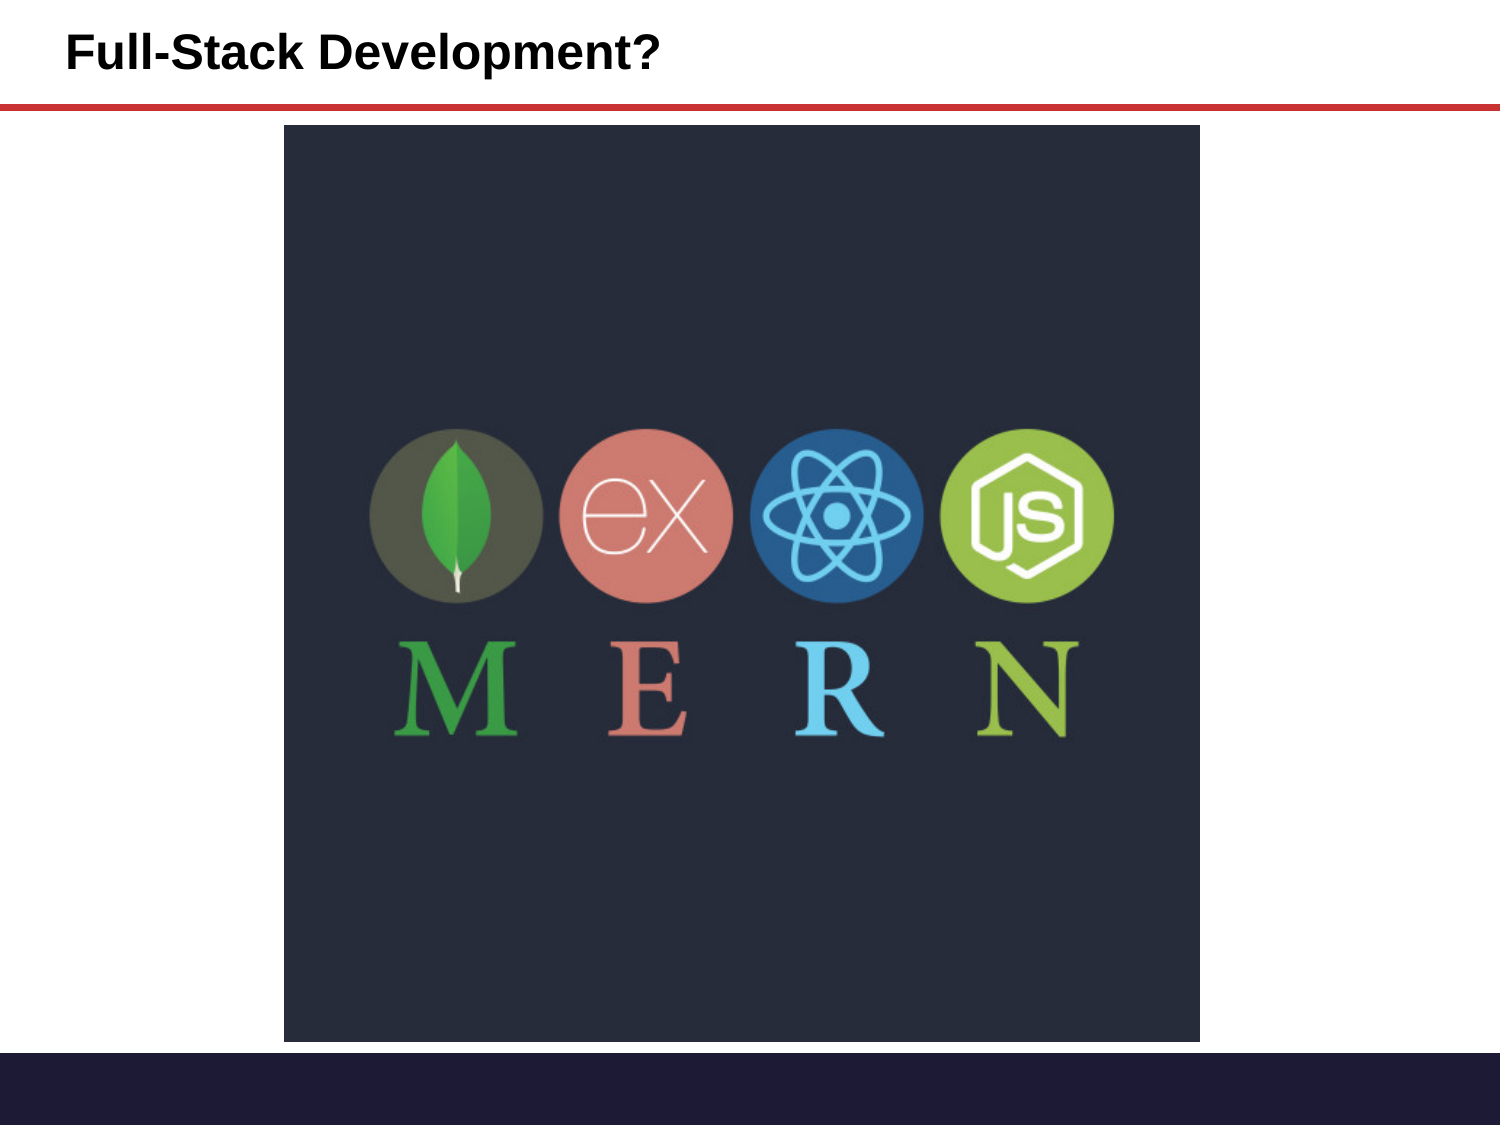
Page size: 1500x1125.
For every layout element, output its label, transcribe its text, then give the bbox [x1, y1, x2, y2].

picture [283, 125, 1200, 1042]
title Full-Stack Development? [50, 0, 948, 108]
